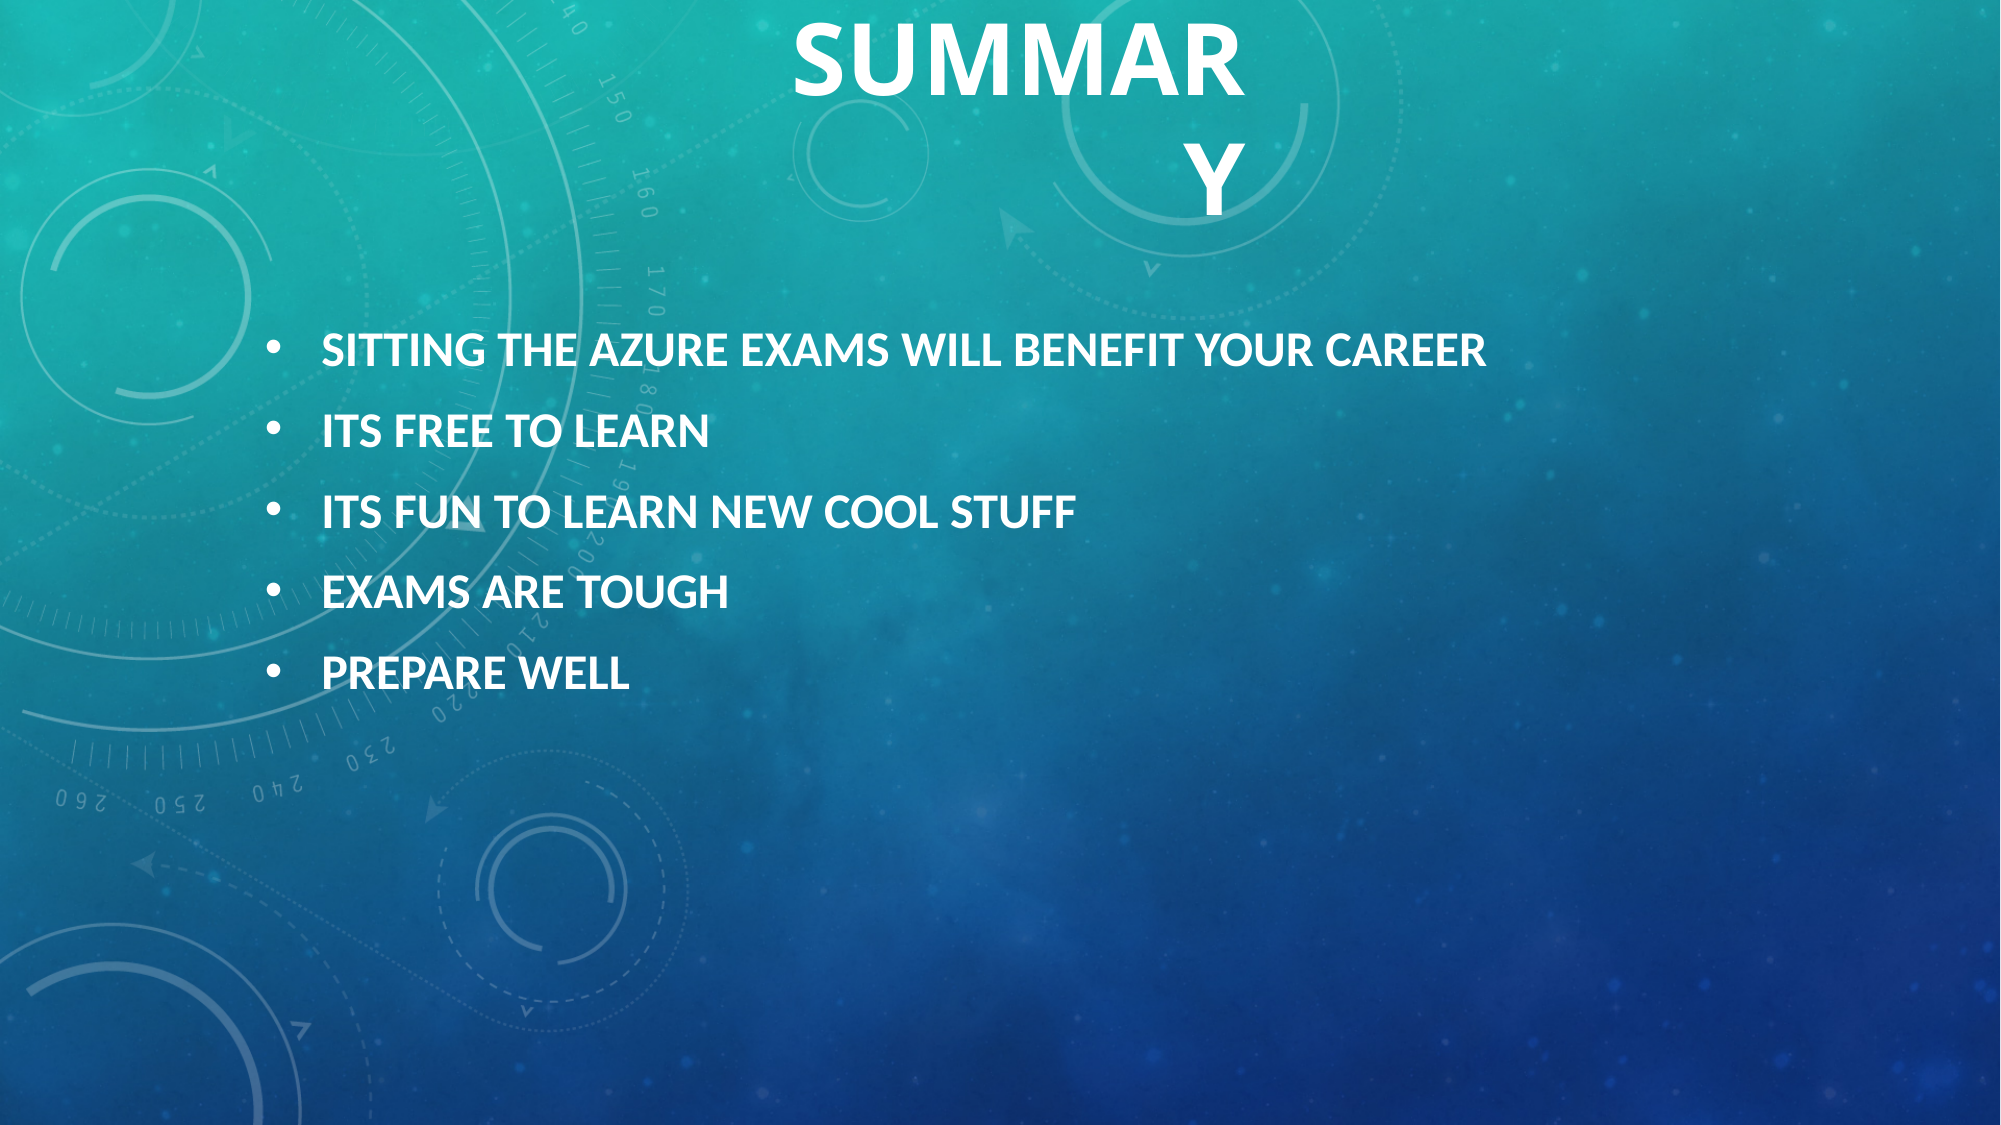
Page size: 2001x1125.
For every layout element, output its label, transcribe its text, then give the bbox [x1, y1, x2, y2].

subtitle Sitting the Azure exams will benefit your career Its free to learn Its fun to learn new cool Stuff Exams are tough Prepare well [249, 308, 1750, 754]
title Summary [739, 52, 1261, 243]
picture [0, 0, 2001, 1125]
